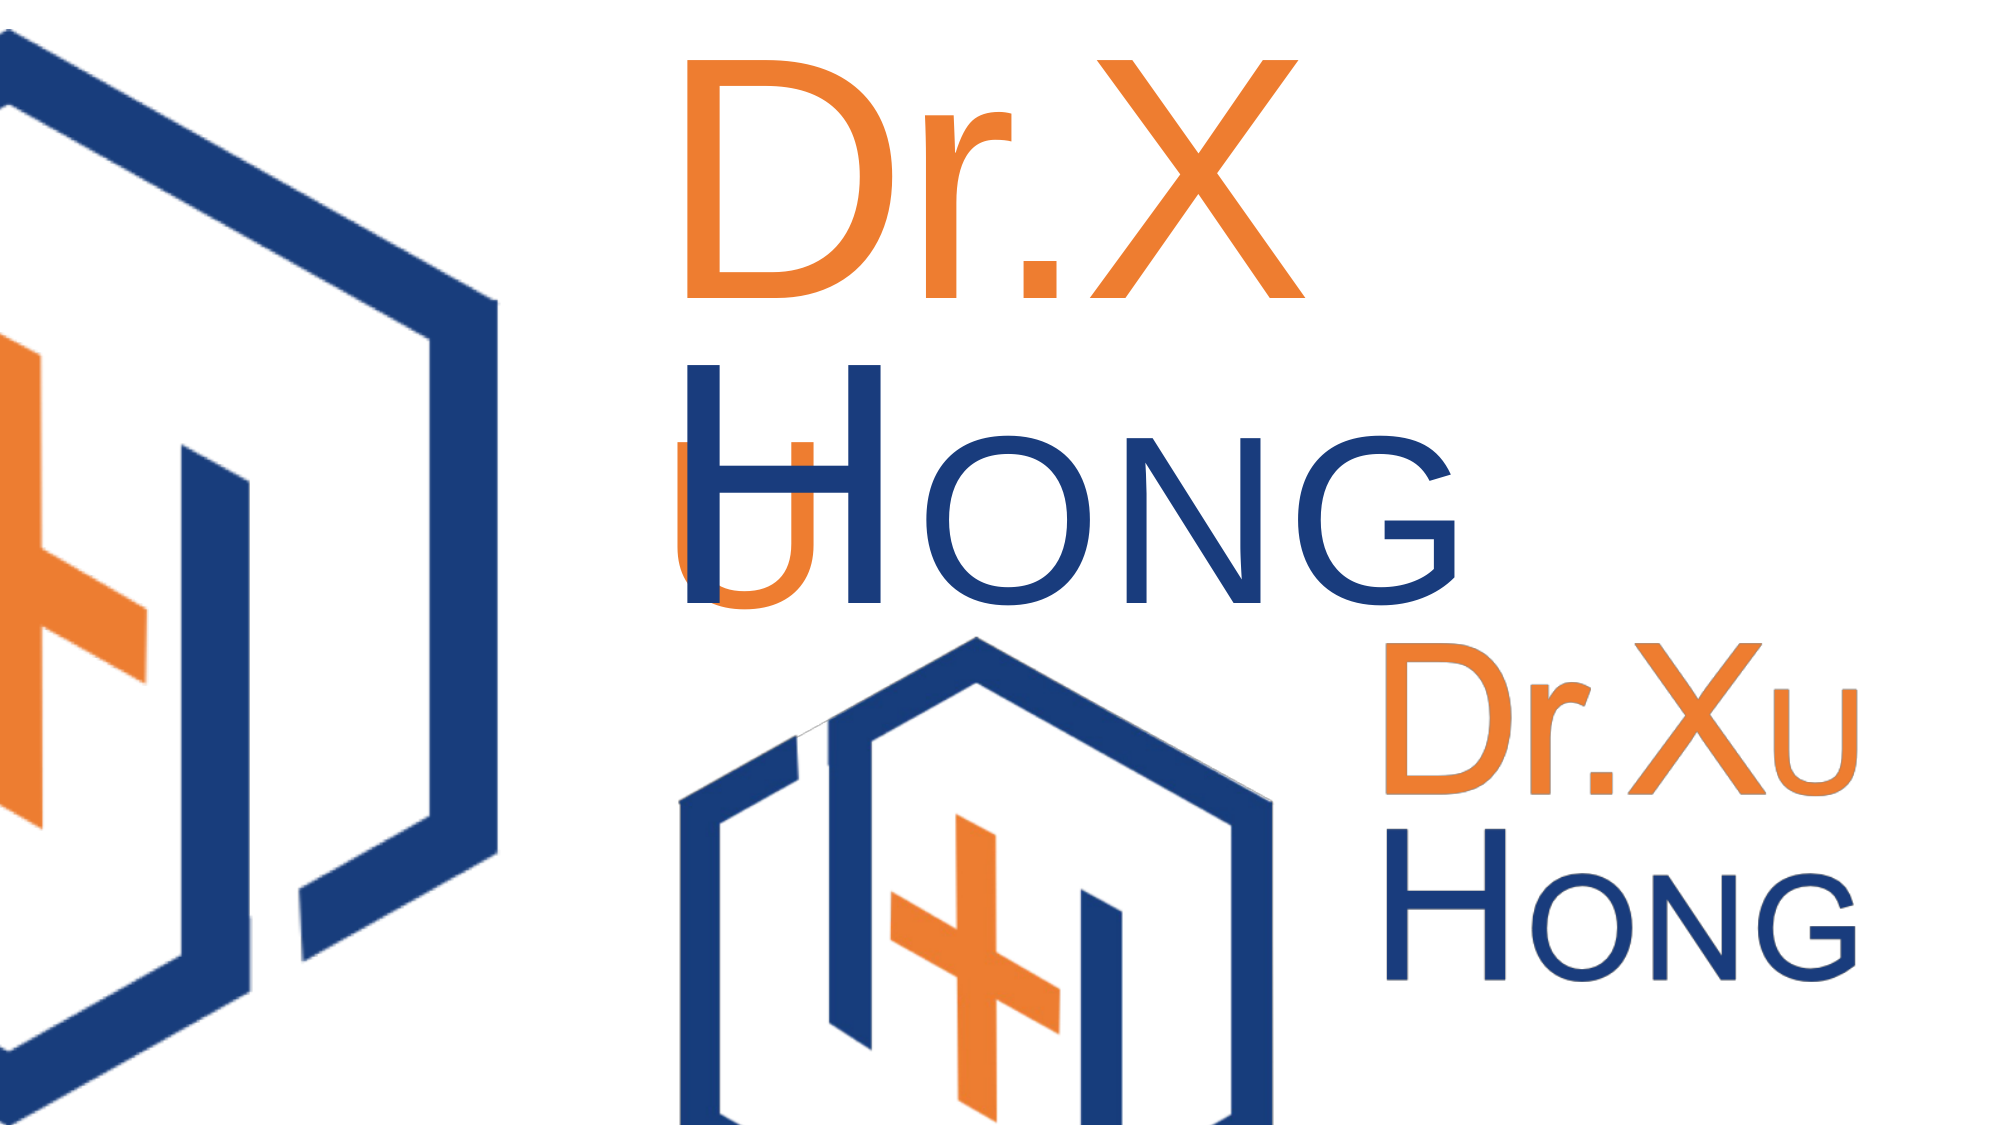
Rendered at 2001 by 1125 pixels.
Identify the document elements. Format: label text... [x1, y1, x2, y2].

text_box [0, 29, 557, 1125]
text_box HONG [644, 250, 1531, 680]
picture [677, 633, 1861, 1125]
text_box Dr.XU [644, 0, 1497, 250]
